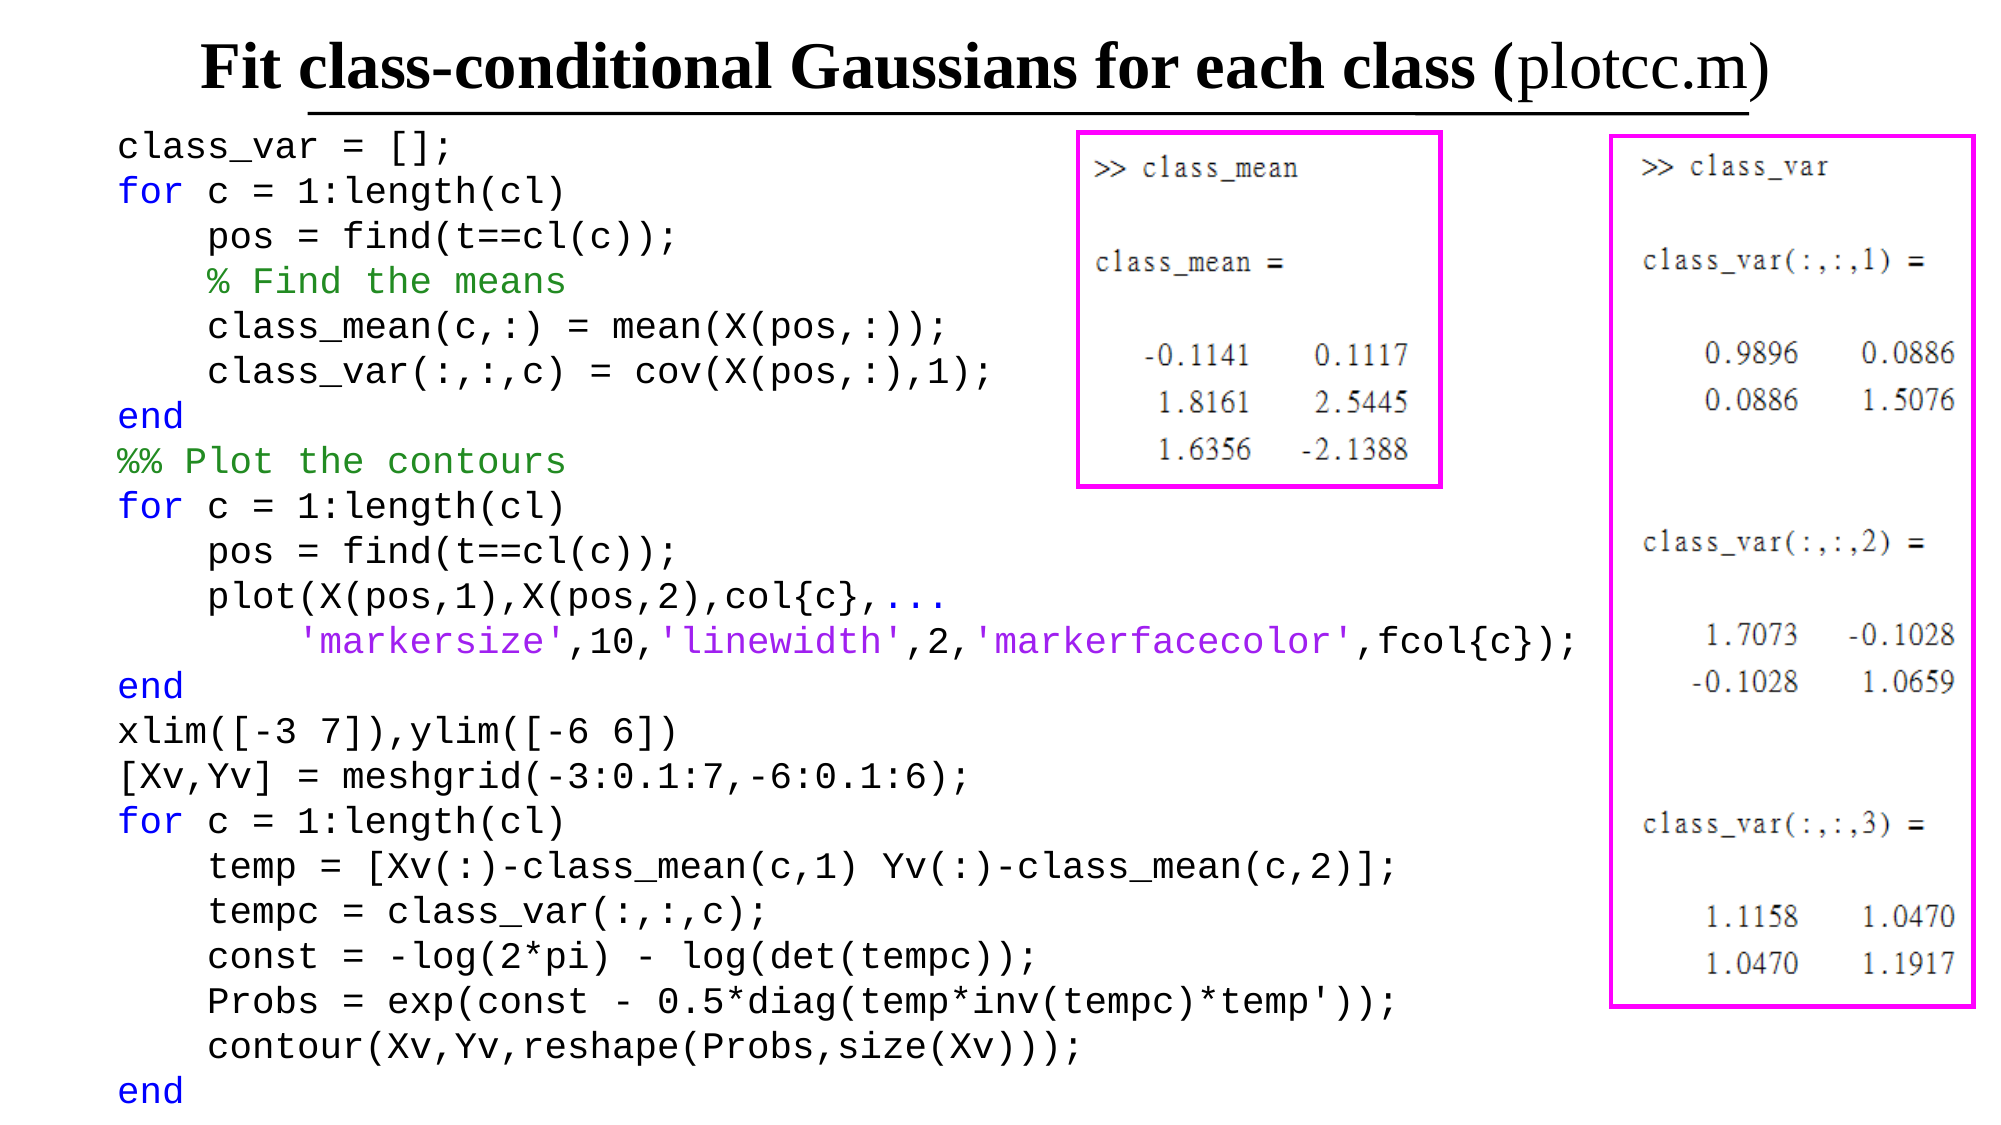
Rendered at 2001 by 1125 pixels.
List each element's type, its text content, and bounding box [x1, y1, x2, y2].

picture [1638, 152, 1970, 985]
text_box class_var = []; for c = 1:length(cl) pos = find(t==cl(c)); % Find the means class_mean(c,:) = mean(X(pos,:)); class_var(:,:,c) = cov(X(pos,:),1); end %% Plot the contours for c = 1:length(cl) pos = find(t==cl(c)); plot(X(pos,1),X(pos,2),col{c},... 'markersize',10,'linewidth',2,'markerfacecolor',fcol{c}); end xlim([-3 7]),ylim([-6 6]) [Xv,Yv] = meshgrid(-3:0.1:7,-6:0.1:6); for c = 1:length(cl) temp = [Xv(:)-class_mean(c,1) Yv(:)-class_mean(c,2)]; tempc = class_var(:,:,c); const = -log(2*pi) - log(det(tempc)); Probs = exp(const - 0.5*diag(temp*inv(tempc)*temp')); contour(Xv,Yv,reshape(Probs,size(Xv))); end [102, 113, 1596, 1119]
text_box [1077, 131, 1442, 488]
picture [1092, 152, 1417, 474]
text_box Fit class-conditional Gaussians for each class (plotcc.m) [185, 14, 1821, 110]
text_box [1610, 135, 1975, 1007]
